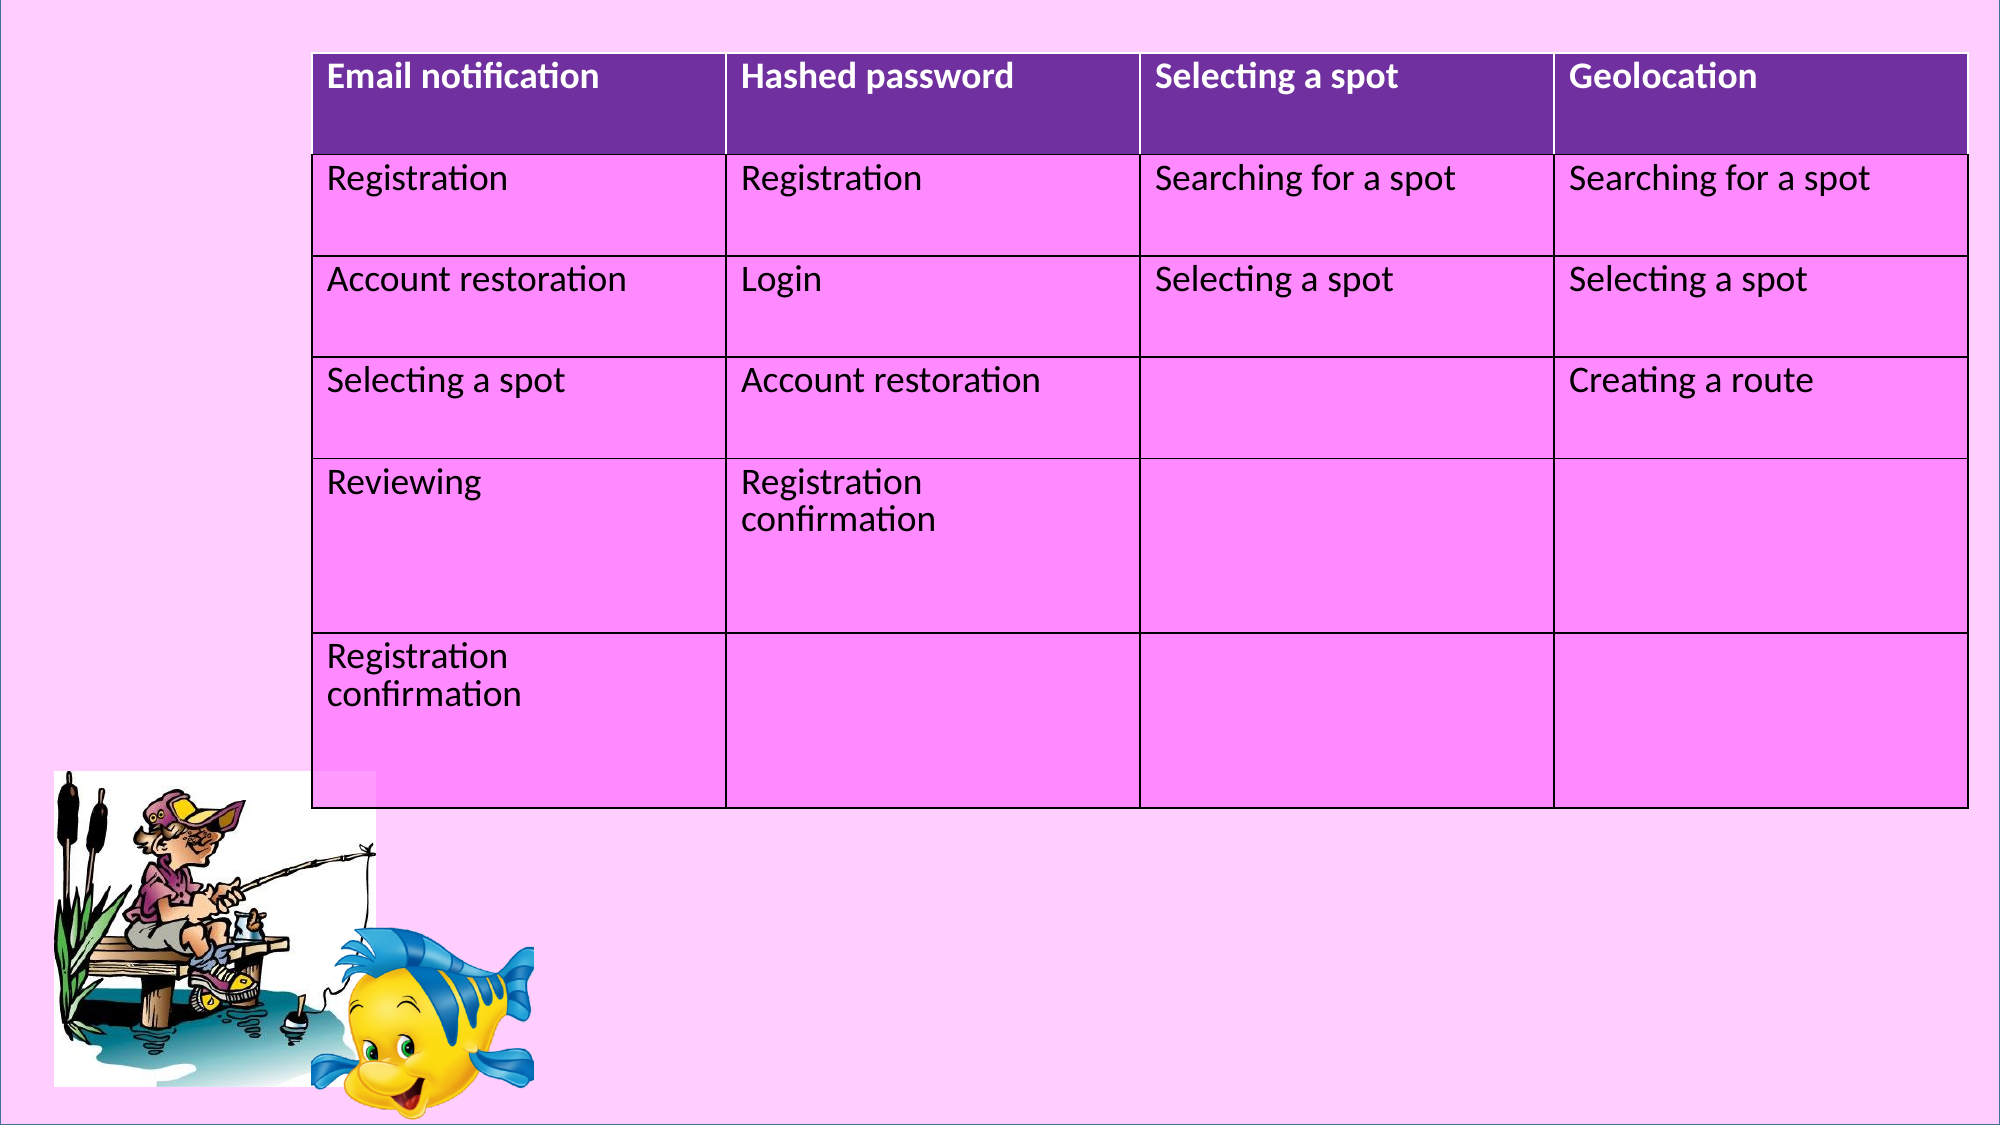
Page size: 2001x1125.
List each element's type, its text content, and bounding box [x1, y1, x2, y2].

table_header Selecting a spot [1141, 54, 1553, 154]
table_cell Login [727, 257, 1139, 356]
table_cell Registration [313, 155, 725, 255]
table_cell Registration confirmation [313, 634, 725, 807]
table_cell Selecting a spot [1141, 257, 1553, 356]
table_cell [1141, 459, 1553, 632]
table_cell Searching for a spot [1141, 155, 1553, 255]
table_header Hashed password [727, 54, 1139, 154]
table_cell Account restoration [313, 257, 725, 356]
table_cell [1141, 358, 1553, 458]
text_box [0, 0, 2000, 1125]
table_cell [727, 634, 1139, 807]
picture [54, 771, 534, 1125]
table_cell Selecting a spot [1555, 257, 1967, 356]
table_cell Reviewing [313, 459, 725, 632]
table_cell Account restoration [727, 358, 1139, 458]
table_cell [1555, 634, 1967, 807]
table_cell Selecting a spot [313, 358, 725, 458]
table_cell Registration confirmation [727, 459, 1139, 632]
table_cell Creating a route [1555, 358, 1967, 458]
table_cell [1141, 634, 1553, 807]
table_cell Searching for a spot [1555, 155, 1967, 255]
table_header Email notification [313, 54, 725, 154]
table_cell [1555, 459, 1967, 632]
table_cell Registration [727, 155, 1139, 255]
table_header Geolocation [1555, 54, 1967, 154]
